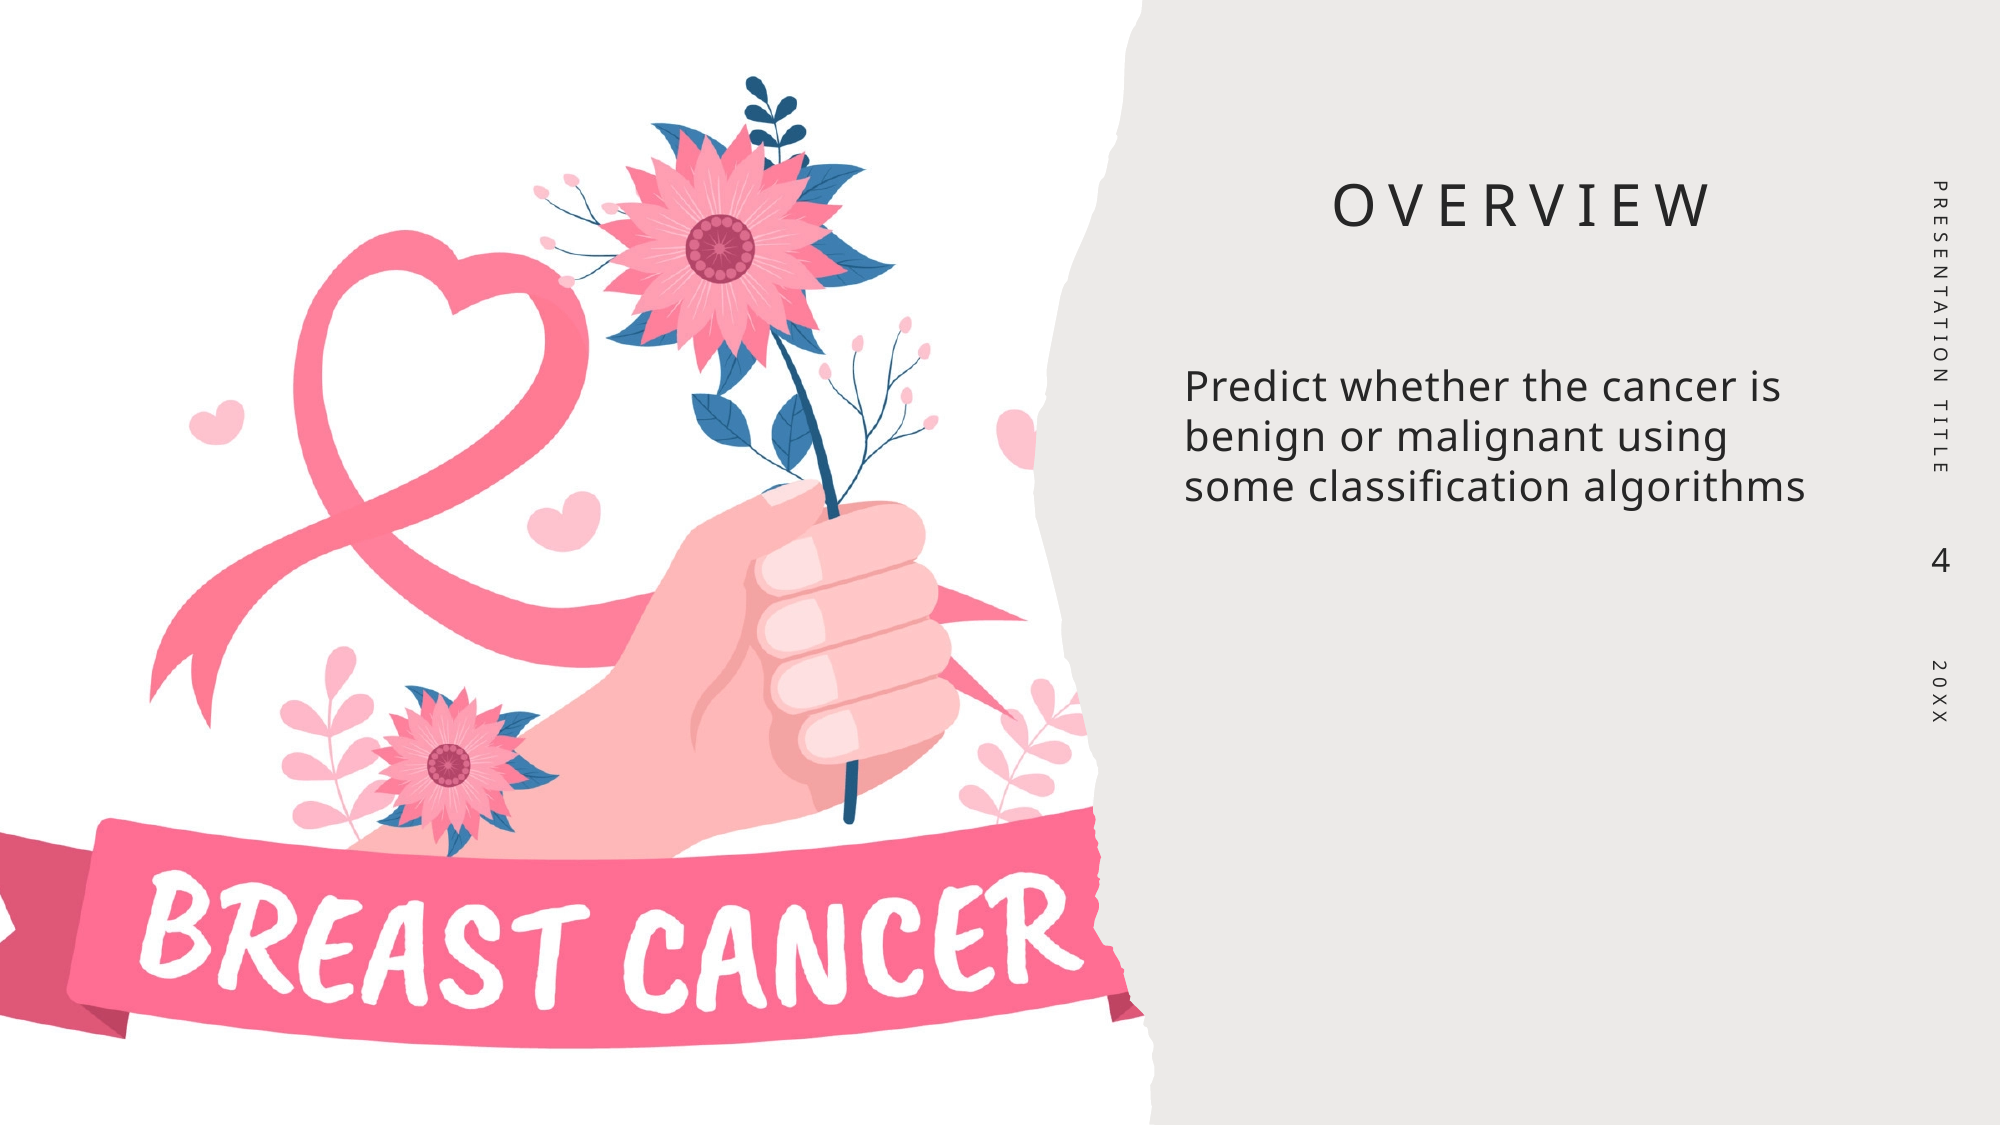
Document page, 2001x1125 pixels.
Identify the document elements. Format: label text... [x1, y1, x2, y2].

slide_number 20XX [1910, 645, 1971, 1080]
picture [0, 0, 1155, 1125]
title Overview [1169, 99, 1871, 300]
slide_number 4 [1896, 514, 1986, 610]
list Predict whether the cancer is benign or malignant using some classification algorithms [1169, 352, 1861, 1026]
footer PRESENTATION TITLE [1911, 33, 1972, 489]
